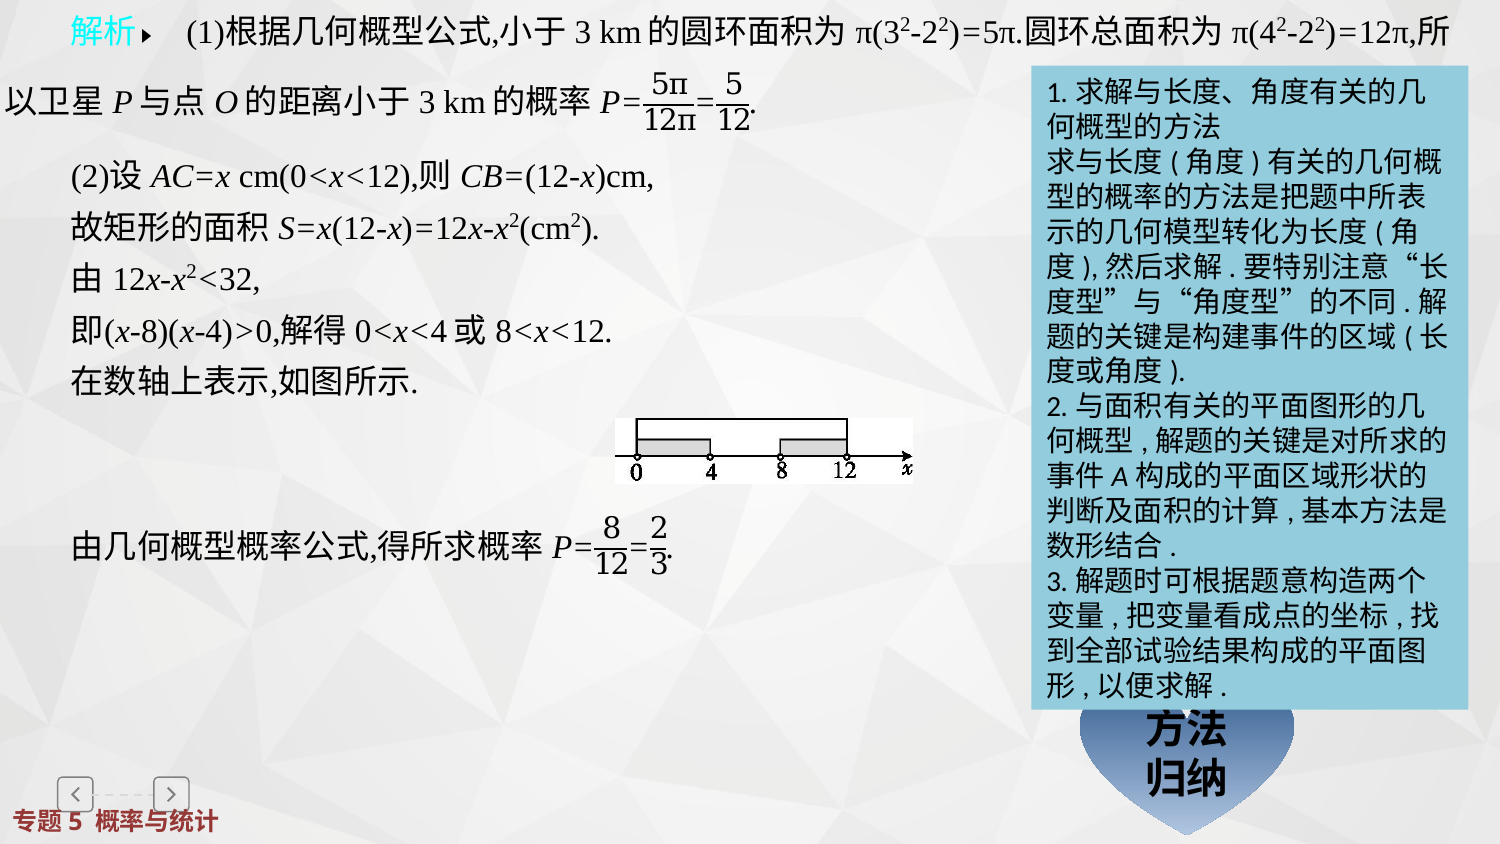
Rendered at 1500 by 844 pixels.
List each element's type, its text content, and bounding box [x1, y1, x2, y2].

picture [0, 0, 1500, 844]
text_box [4, 1, 1461, 594]
text_box 方法归纳 [1077, 710, 1297, 838]
text_box 1.求解与长度、角度有关的几何概型的方法 求与长度(角度)有关的几何概型的概率的方法是把题中所表示的几何模型转化为长度(角度),然后求解.要特别注意“长度型”与“角度型”的不同.解题的关键是构建事件的区域(长度或角度). 2.与面积有关的平面图形的几何概型,解题的关键是对所求的事件A构成的平面区域形状的判断及面积的计算,基本方法是数形结合. 3.解题时可根据题意构造两个变量,把变量看成点的坐标,找到全部试验结果构成的平面图形,以便求解. [1031, 65, 1469, 710]
